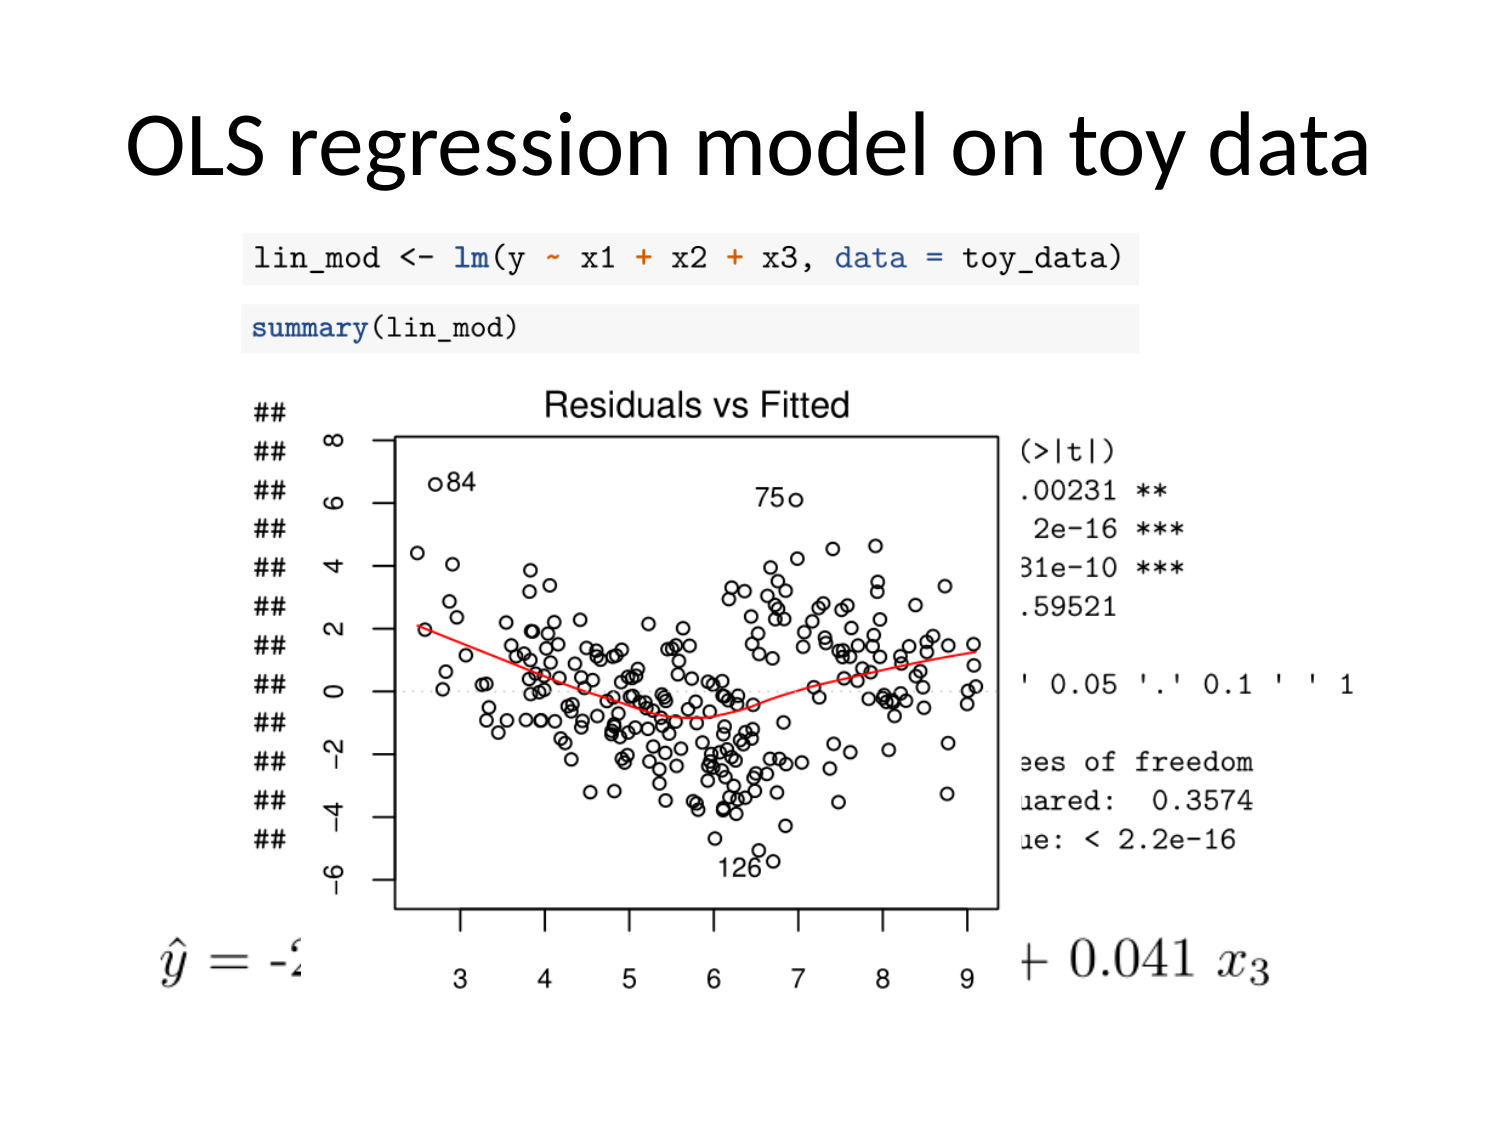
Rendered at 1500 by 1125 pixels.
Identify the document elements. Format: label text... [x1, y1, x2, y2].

picture [102, 217, 1390, 1024]
title OLS regression model on toy data [75, 45, 1425, 233]
